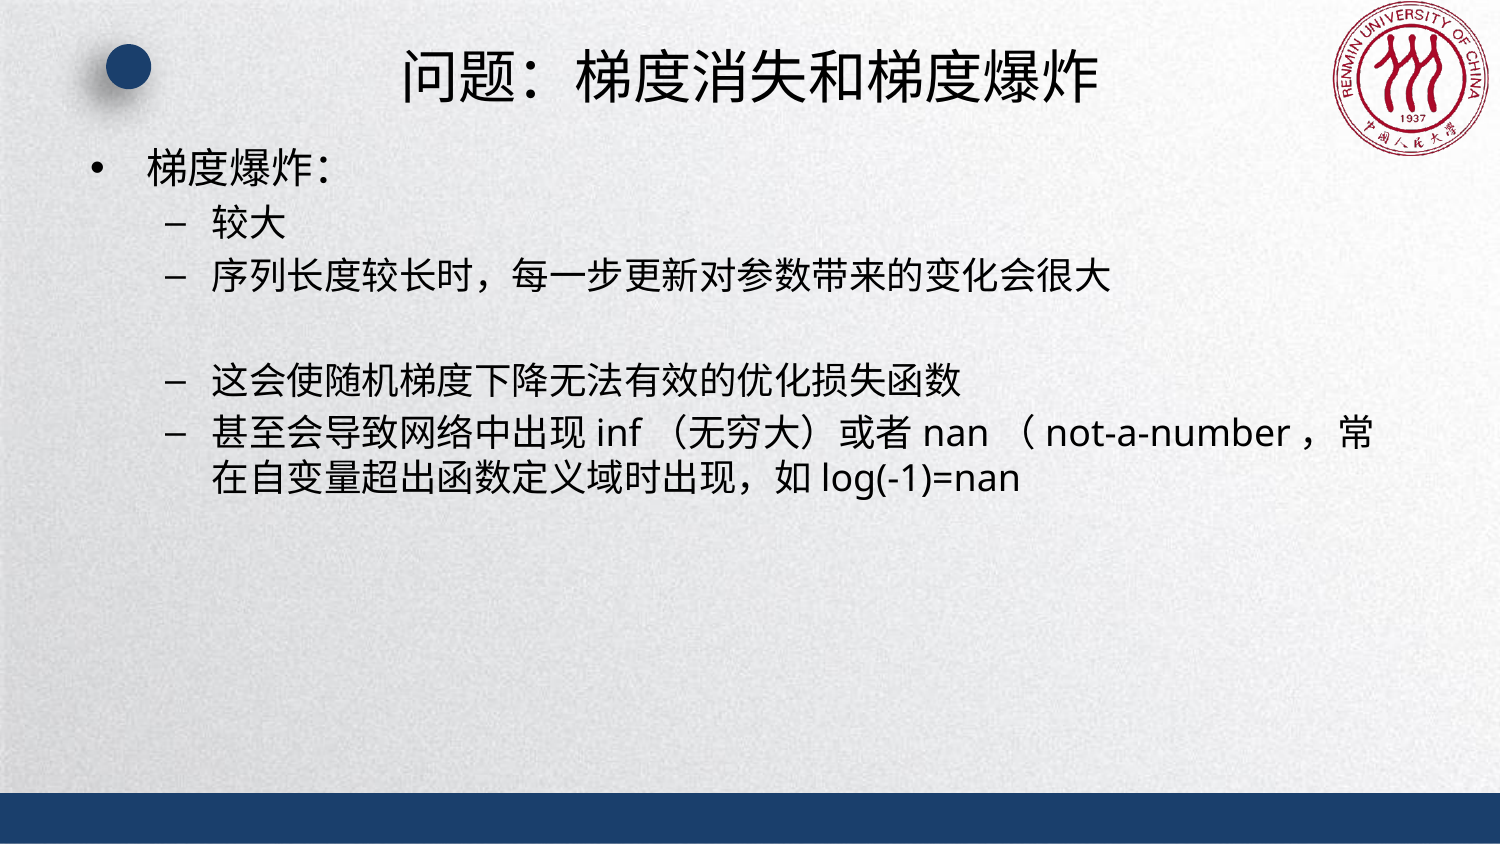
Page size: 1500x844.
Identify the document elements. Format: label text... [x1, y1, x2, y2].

picture [0, 0, 1500, 793]
title 问题：梯度消失和梯度爆炸 [75, 33, 1425, 116]
